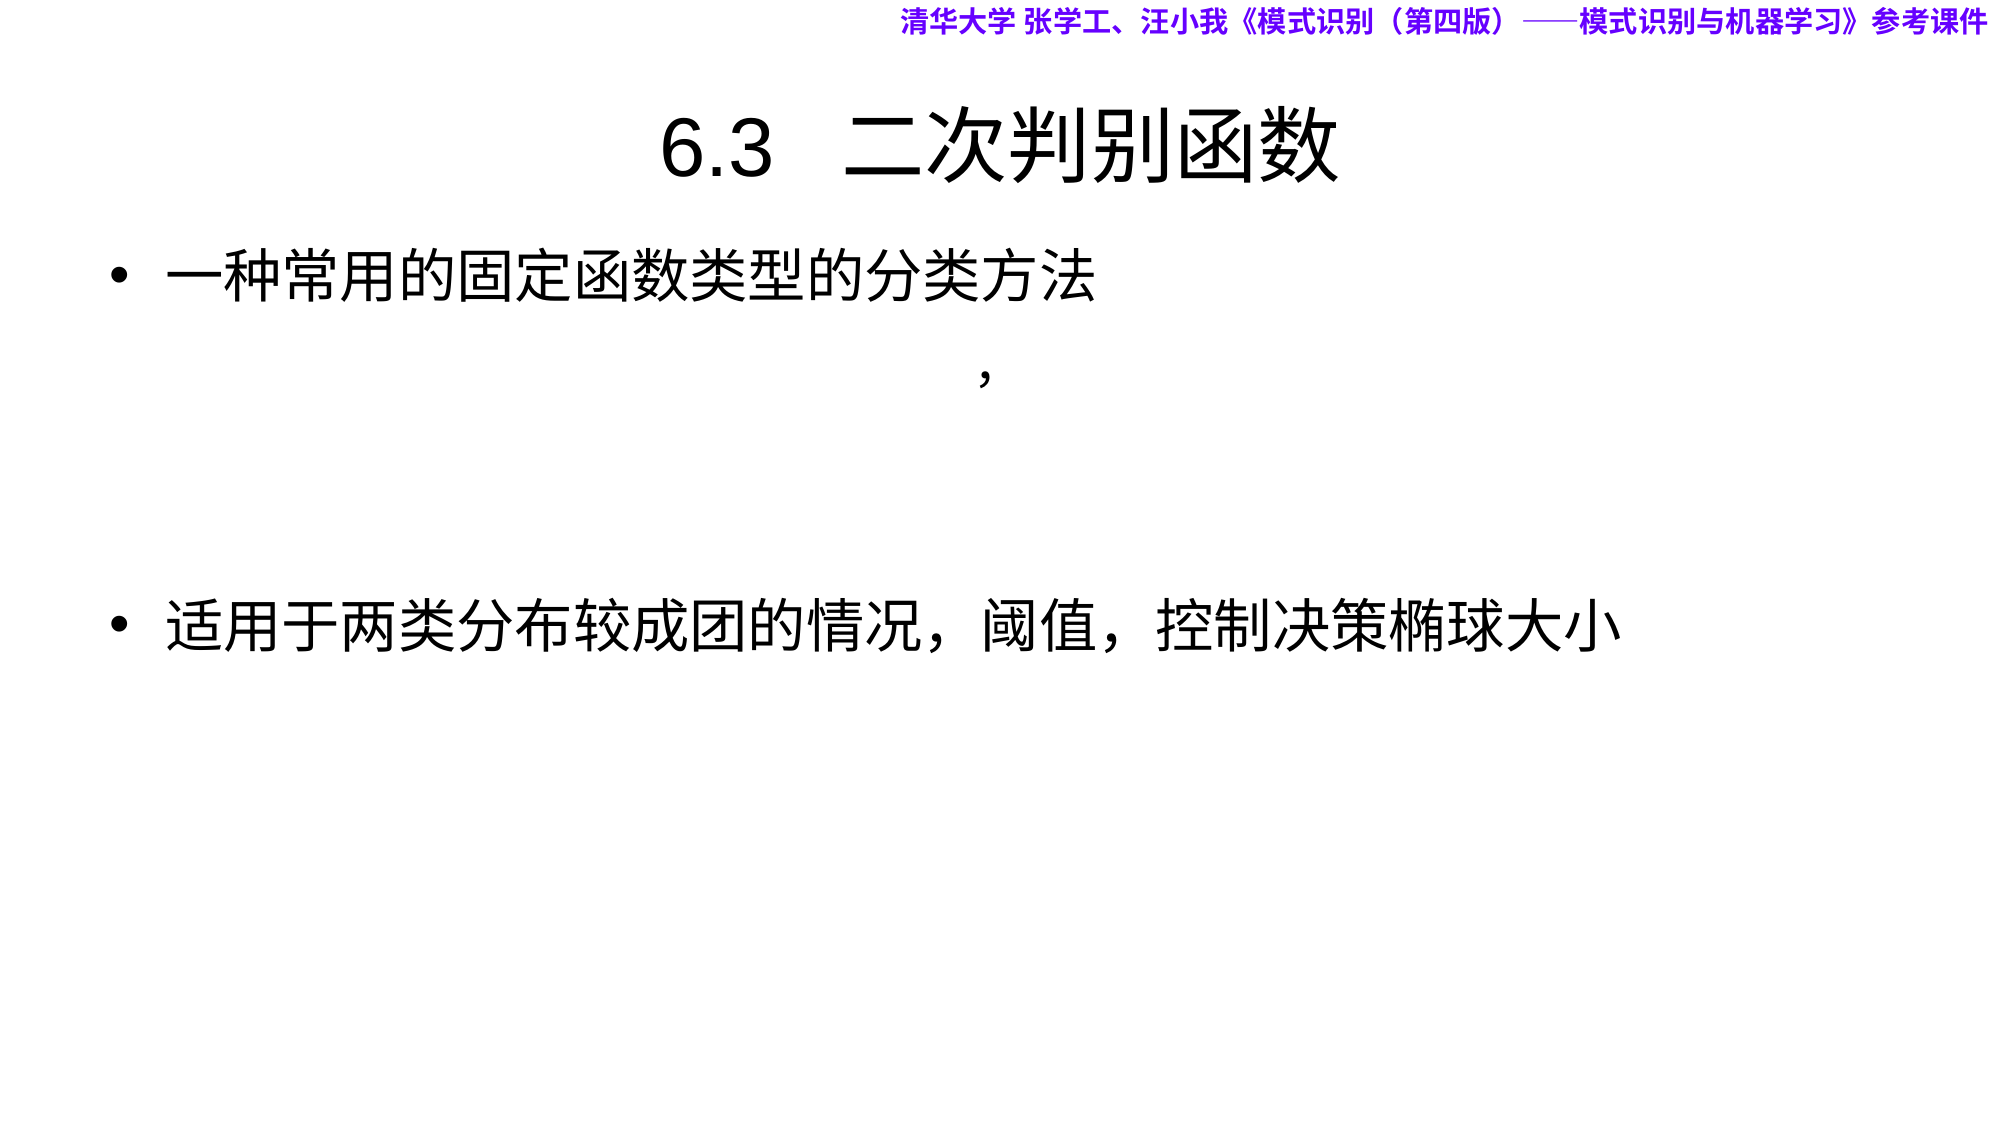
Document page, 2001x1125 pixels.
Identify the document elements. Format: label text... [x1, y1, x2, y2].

text_box 清华大学 张学工、汪小我《模式识别（第四版）——模式识别与机器学习》参考课件 [546, 3, 2000, 46]
title 6.3 二次判别函数 [220, 66, 1780, 221]
